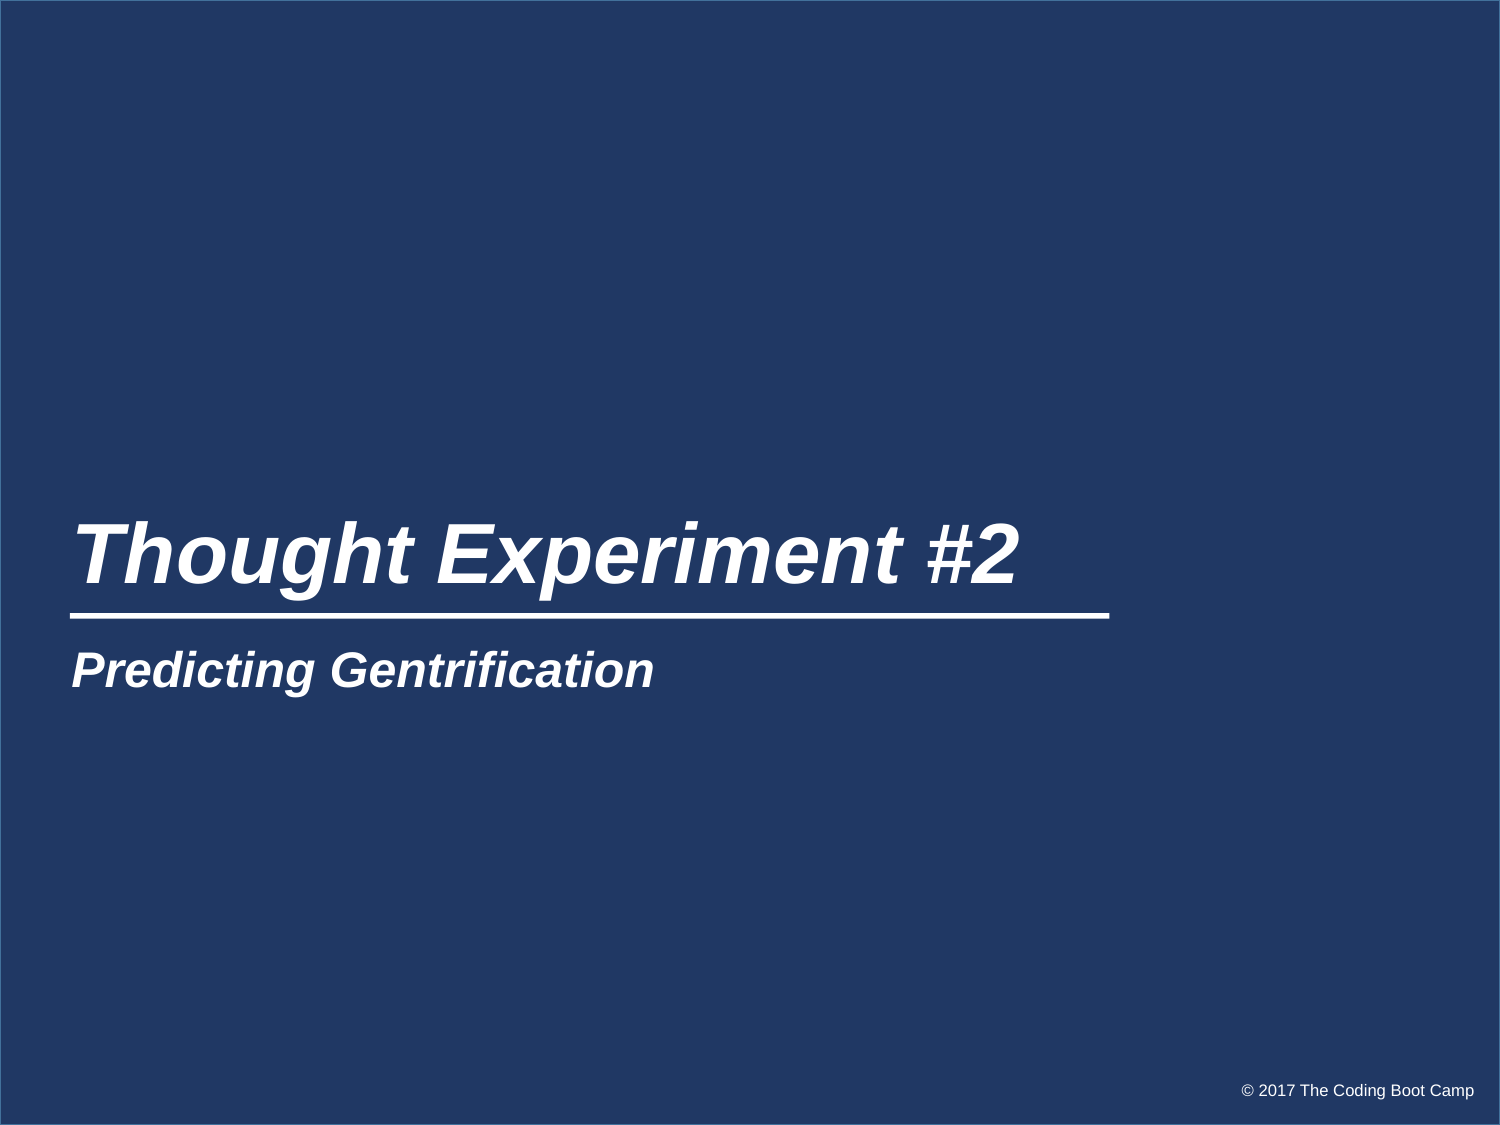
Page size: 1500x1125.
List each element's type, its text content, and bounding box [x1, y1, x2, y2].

text_box Predicting Gentrification [64, 599, 1414, 743]
title Thought Experiment #2 [63, 483, 1415, 628]
